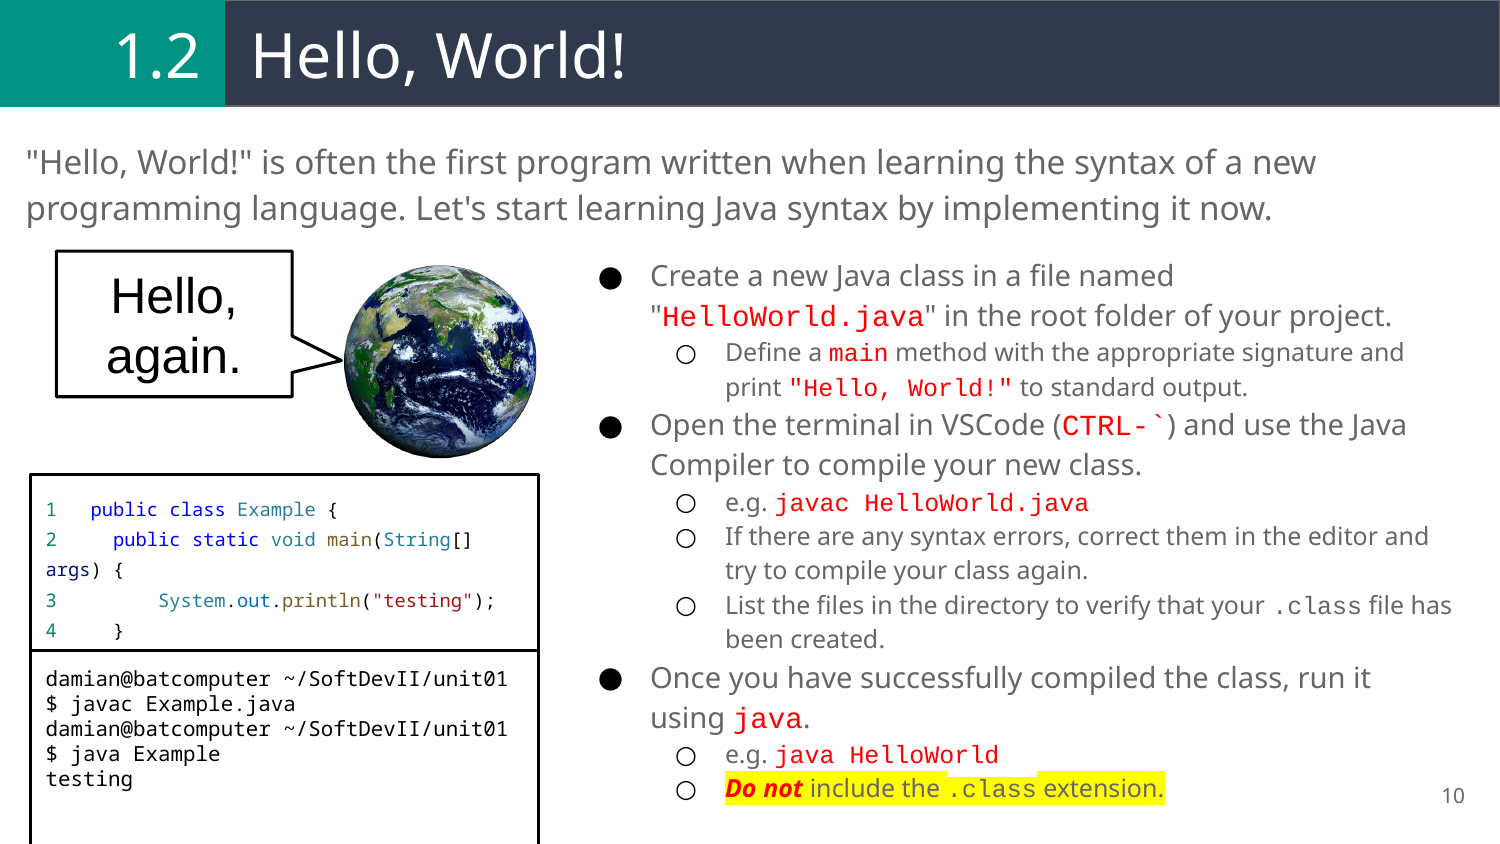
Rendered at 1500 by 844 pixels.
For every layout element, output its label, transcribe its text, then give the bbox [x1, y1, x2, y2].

title Hello, World! [235, 0, 1490, 139]
picture [339, 262, 539, 462]
slide_number 10 [1389, 764, 1480, 830]
list "Hello, World!" is often the first program written when learning the syntax of a new programming language. Let's start learning Java syntax by implementing it now. [10, 120, 1480, 625]
list 1 public class Example { 2 public static void main(String[] args) { 3 System.out.println("testing"); 4 } 5 } [29, 473, 540, 649]
list damian@batcomputer ~/SoftDevII/unit01 $ javac Example.java damian@batcomputer ~/SoftDevII/unit01 $ java Example testing [29, 649, 540, 844]
text_box Hello, again. [56, 251, 334, 397]
title 1.2 [10, 0, 217, 139]
list Create a new Java class in a file named "HelloWorld.java" in the root folder of your project. Define a main method with the appropriate signature and print "Hello, World!" to standard output. Open the terminal in VSCode (CTRL-`) and use the Java Compiler to compile your new class. e.g. javac HelloWorld.java If there are any syntax errors, correct them in the editor and try to compile your class again. List the files in the directory to verify that your .class file has been created. Once you have successfully compiled the class, run it using java. e.g. java HelloWorld Do not include the .class extension. [560, 237, 1468, 819]
